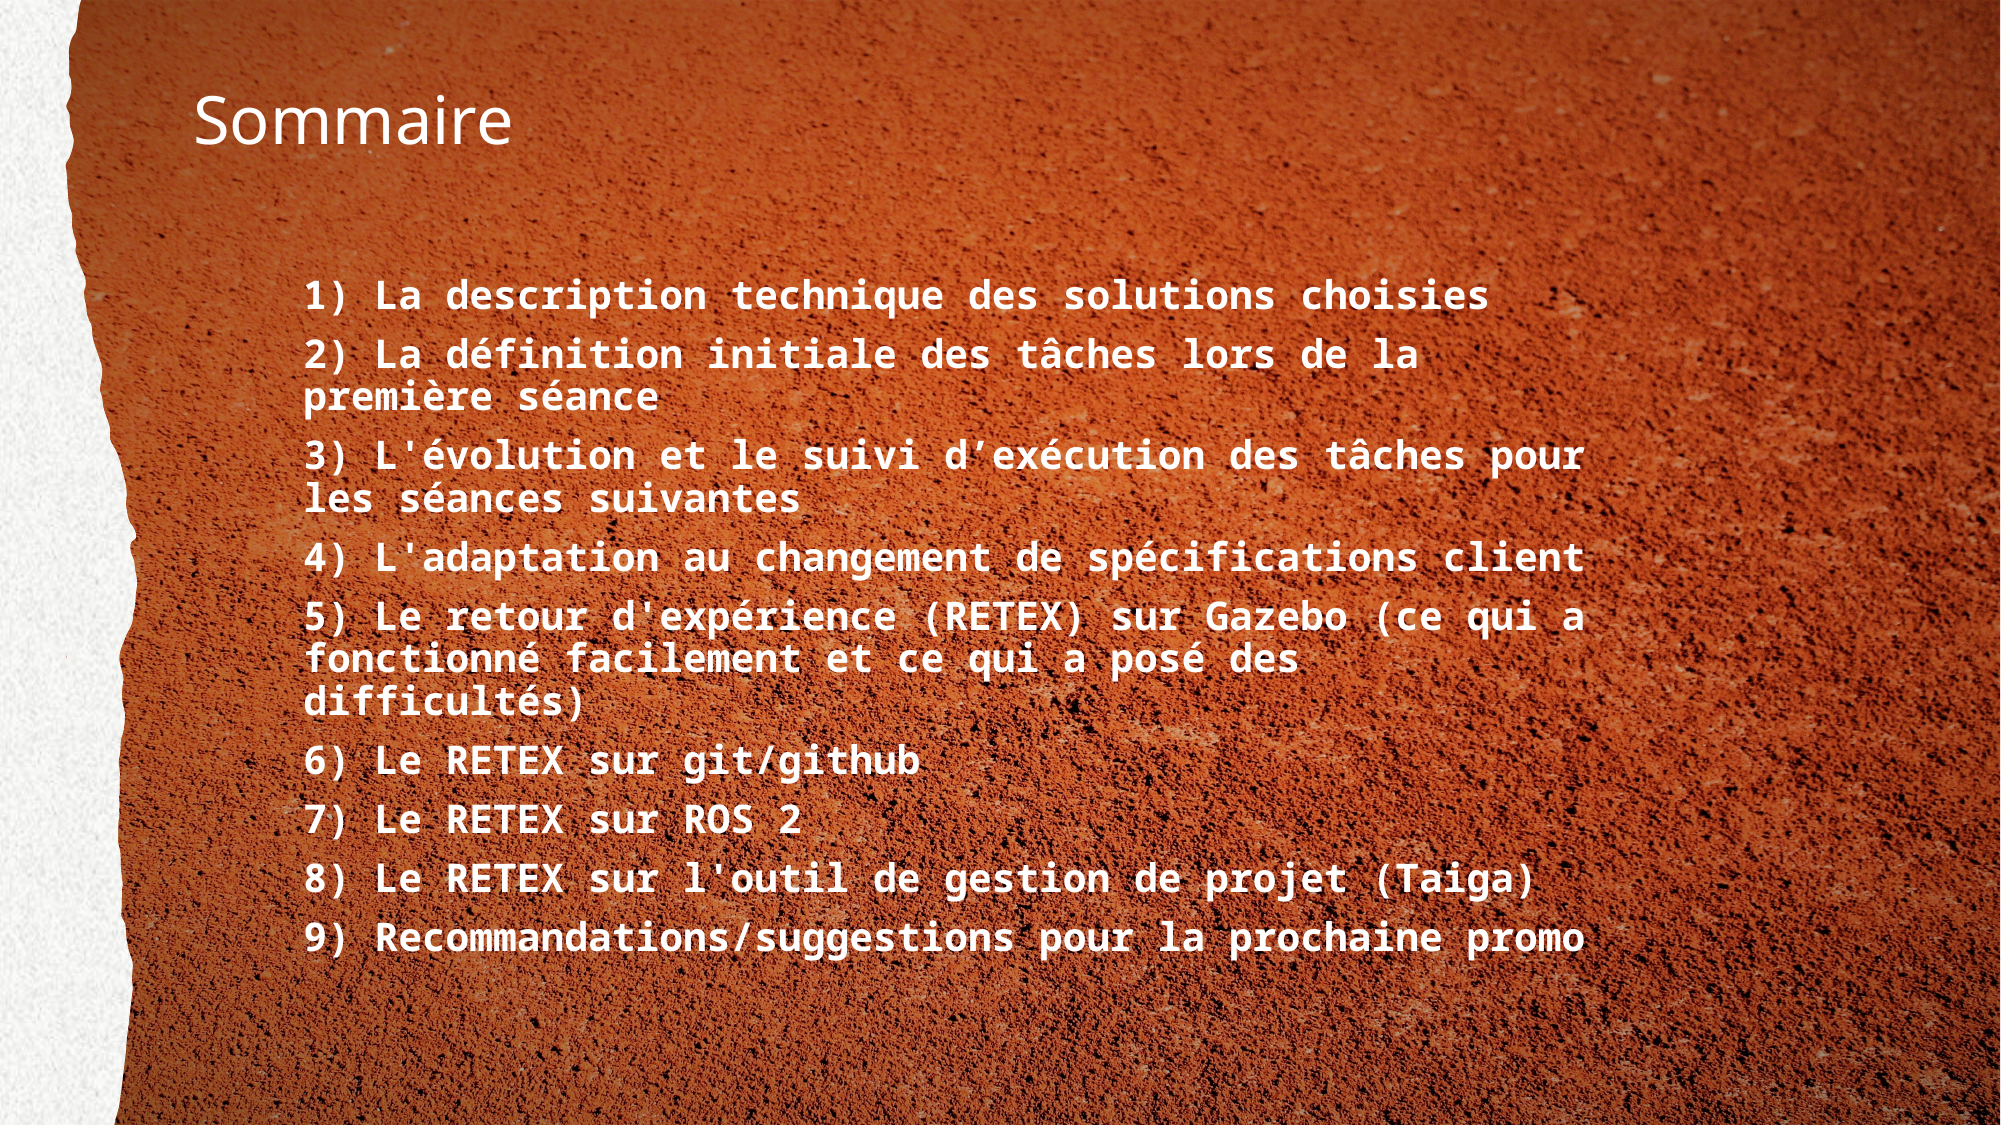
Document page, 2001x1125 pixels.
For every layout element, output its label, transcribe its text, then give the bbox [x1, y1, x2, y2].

text_box 1) La description technique des solutions choisies 2) La définition initiale des tâches lors de la première séance 3) L'évolution et le suivi d’exécution des tâches pour les séances suivantes 4) L'adaptation au changement de spécifications client 5) Le retour d'expérience (RETEX) sur Gazebo (ce qui a fonctionné facilement et ce qui a posé des difficultés) 6) Le RETEX sur git/github 7) Le RETEX sur ROS 2 8) Le RETEX sur l'outil de gestion de projet (Taiga) 9) Recommandations/suggestions pour la prochaine promo [288, 267, 1620, 969]
subtitle Sommaire [178, 79, 1794, 212]
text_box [0, 0, 137, 1125]
text_box [137, 0, 2000, 1125]
